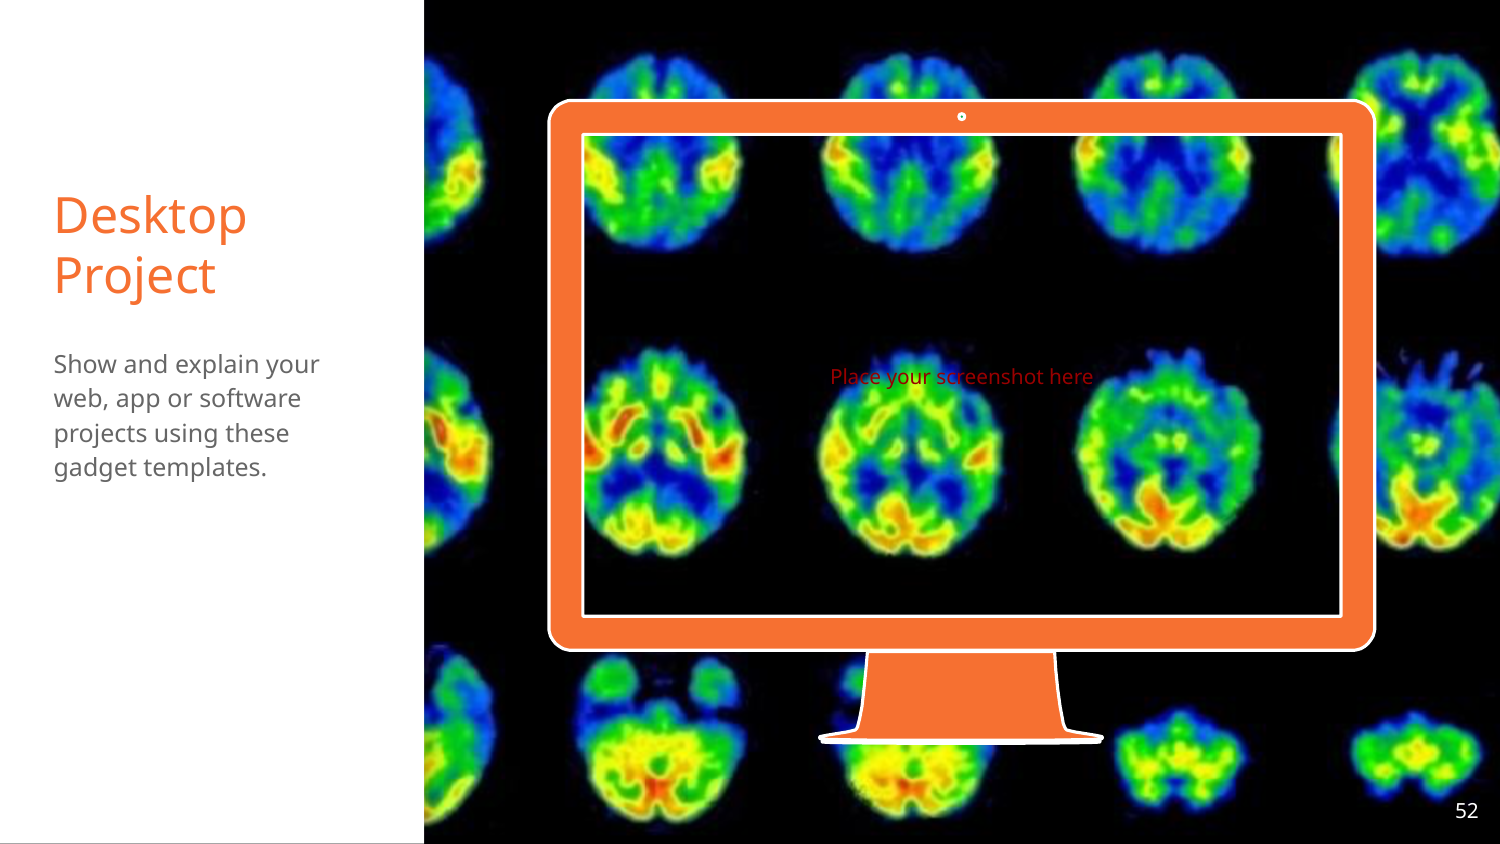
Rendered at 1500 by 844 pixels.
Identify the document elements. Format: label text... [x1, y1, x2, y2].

title Desktop Project [38, 94, 375, 319]
text_box [548, 100, 1375, 744]
slide_number 52 [1403, 779, 1494, 844]
text_box Place your screenshot here [583, 134, 1341, 618]
list Show and explain your web, app or software projects using these gadget templates. [38, 328, 375, 748]
picture [425, 378, 431, 398]
picture [425, 0, 1500, 844]
